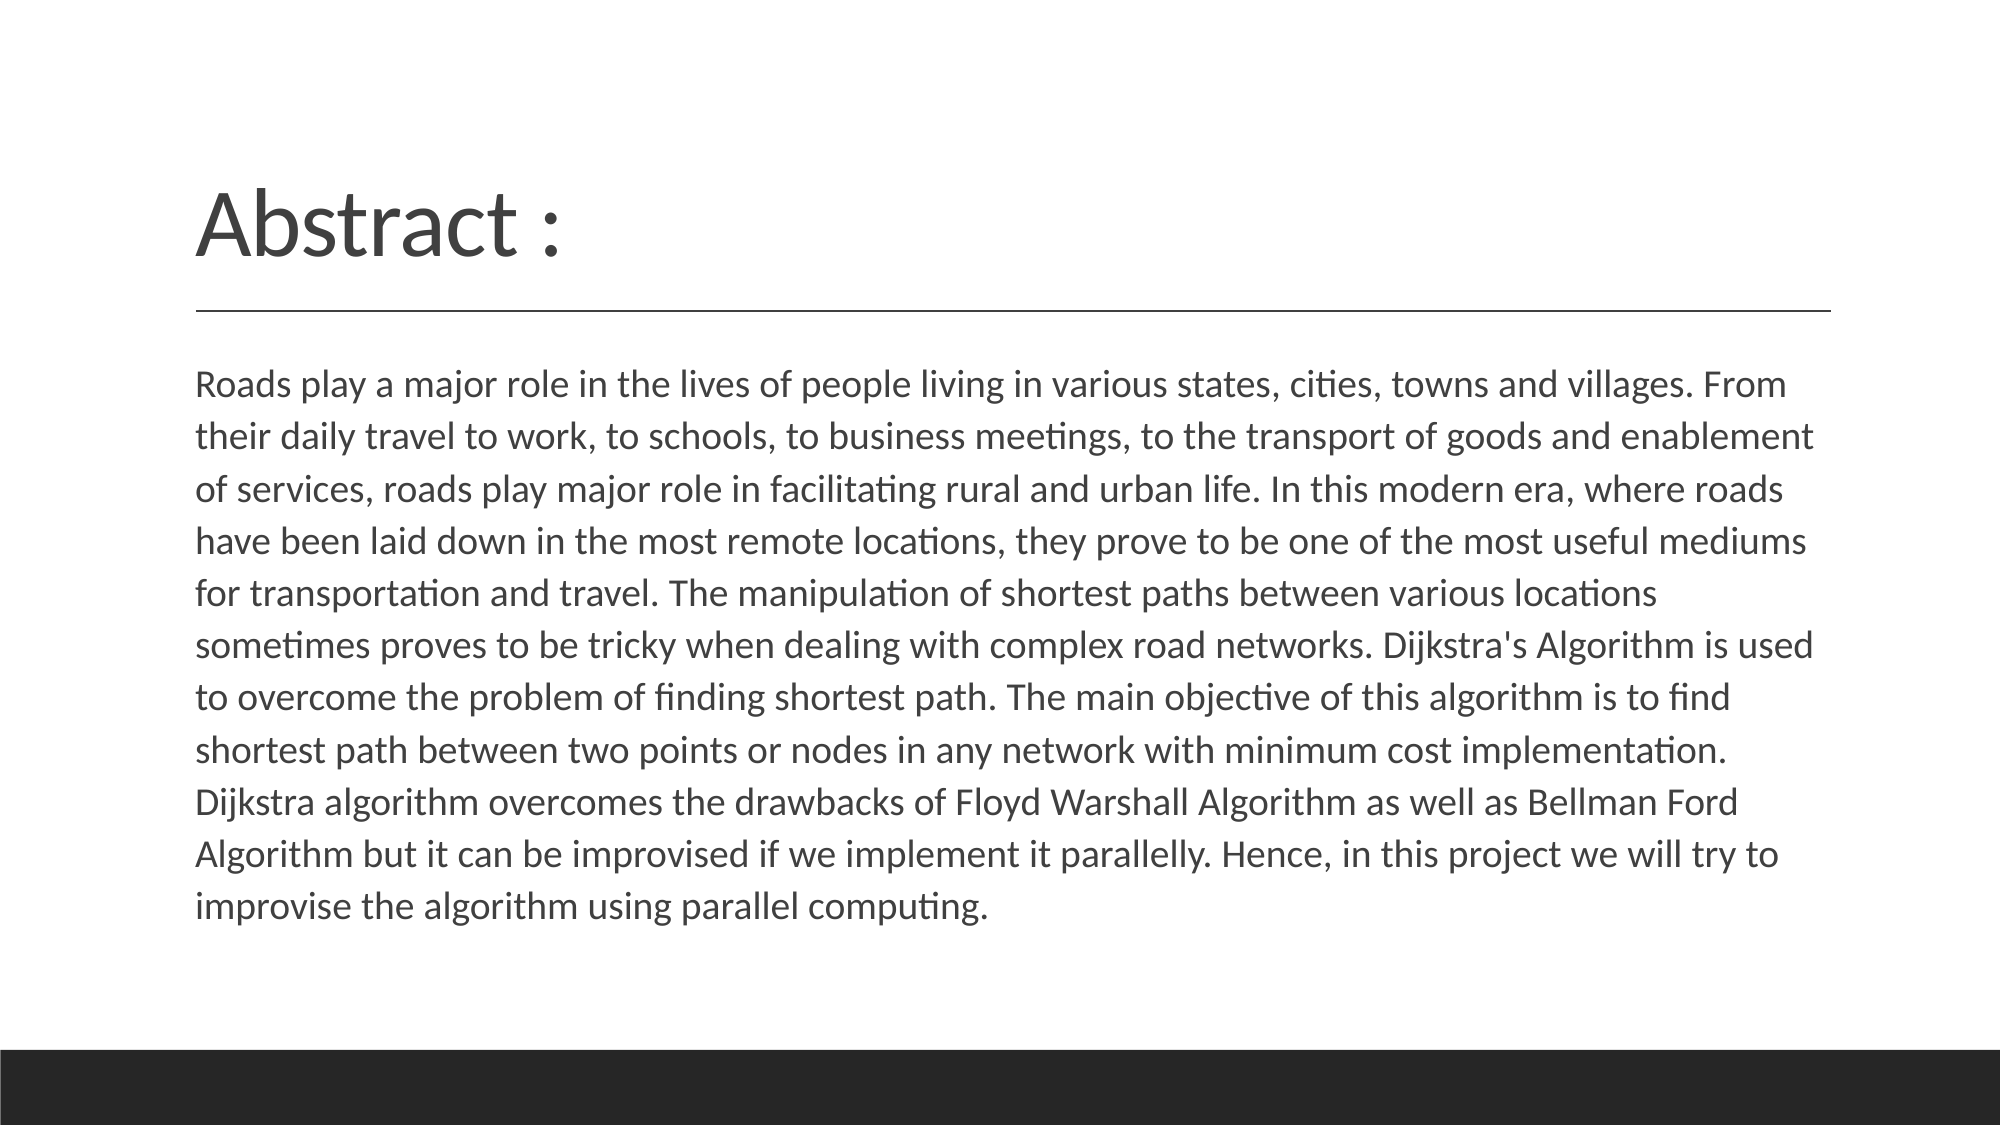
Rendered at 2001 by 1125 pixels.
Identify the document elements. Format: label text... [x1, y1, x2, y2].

list Roads play a major role in the lives of people living in various states, cities, towns and villages. From their daily travel to work, to schools, to business meetings, to the transport of goods and enablement of services, roads play major role in facilitating rural and urban life. In this modern era, where roads have been laid down in the most remote locations, they prove to be one of the most useful mediums for transportation and travel. The manipulation of shortest paths between various locations sometimes proves to be tricky when dealing with complex road networks. Dijkstra's Algorithm is used to overcome the problem of finding shortest path. The main objective of this algorithm is to find shortest path between two points or nodes in any network with minimum cost implementation. Dijkstra algorithm overcomes the drawbacks of Floyd Warshall Algorithm as well as Bellman Ford Algorithm but it can be improvised if we implement it parallelly. Hence, in this project we will try to improvise the algorithm using parallel computing. [180, 345, 1830, 963]
title Abstract : [180, 47, 1830, 285]
